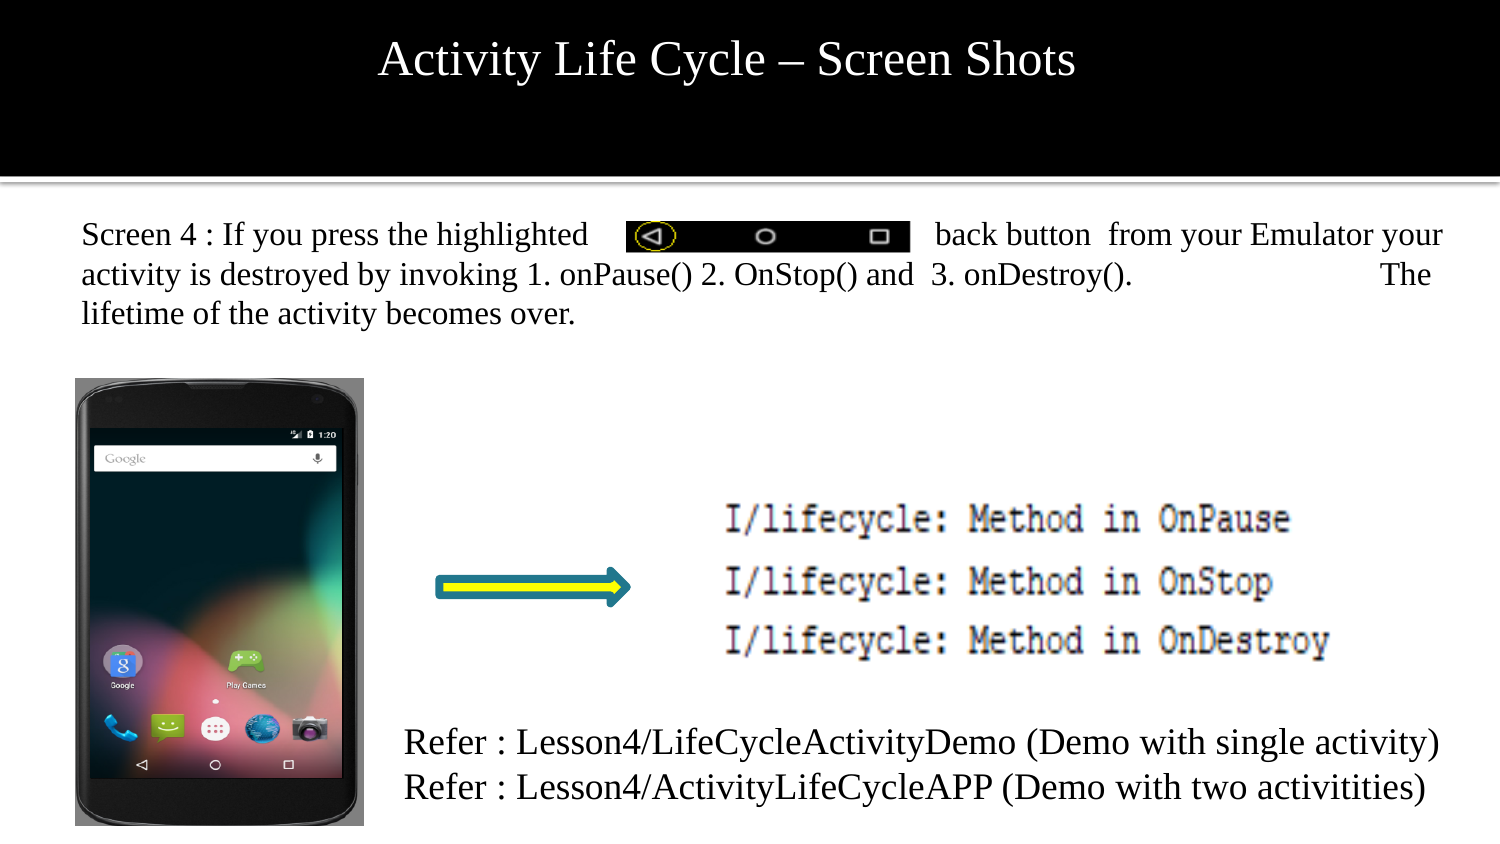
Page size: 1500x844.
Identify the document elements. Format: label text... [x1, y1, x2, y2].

list Screen 4 : If you press the highlighted back button from your Emulator your activity is destroyed by invoking 1. onPause() 2. OnStop() and 3. onDestroy(). The lifetime of the activity becomes over. [50, 196, 1463, 767]
text_box [435, 566, 631, 608]
picture [703, 488, 1341, 686]
text_box Refer : Lesson4/LifeCycleActivityDemo (Demo with single activity) Refer : Lesson4/ActivityLifeCycleAPP (Demo with two activitities) [388, 709, 1489, 844]
picture [626, 221, 912, 255]
text_box Activity Life Cycle – Screen Shots [362, 18, 1213, 94]
picture [75, 378, 364, 826]
